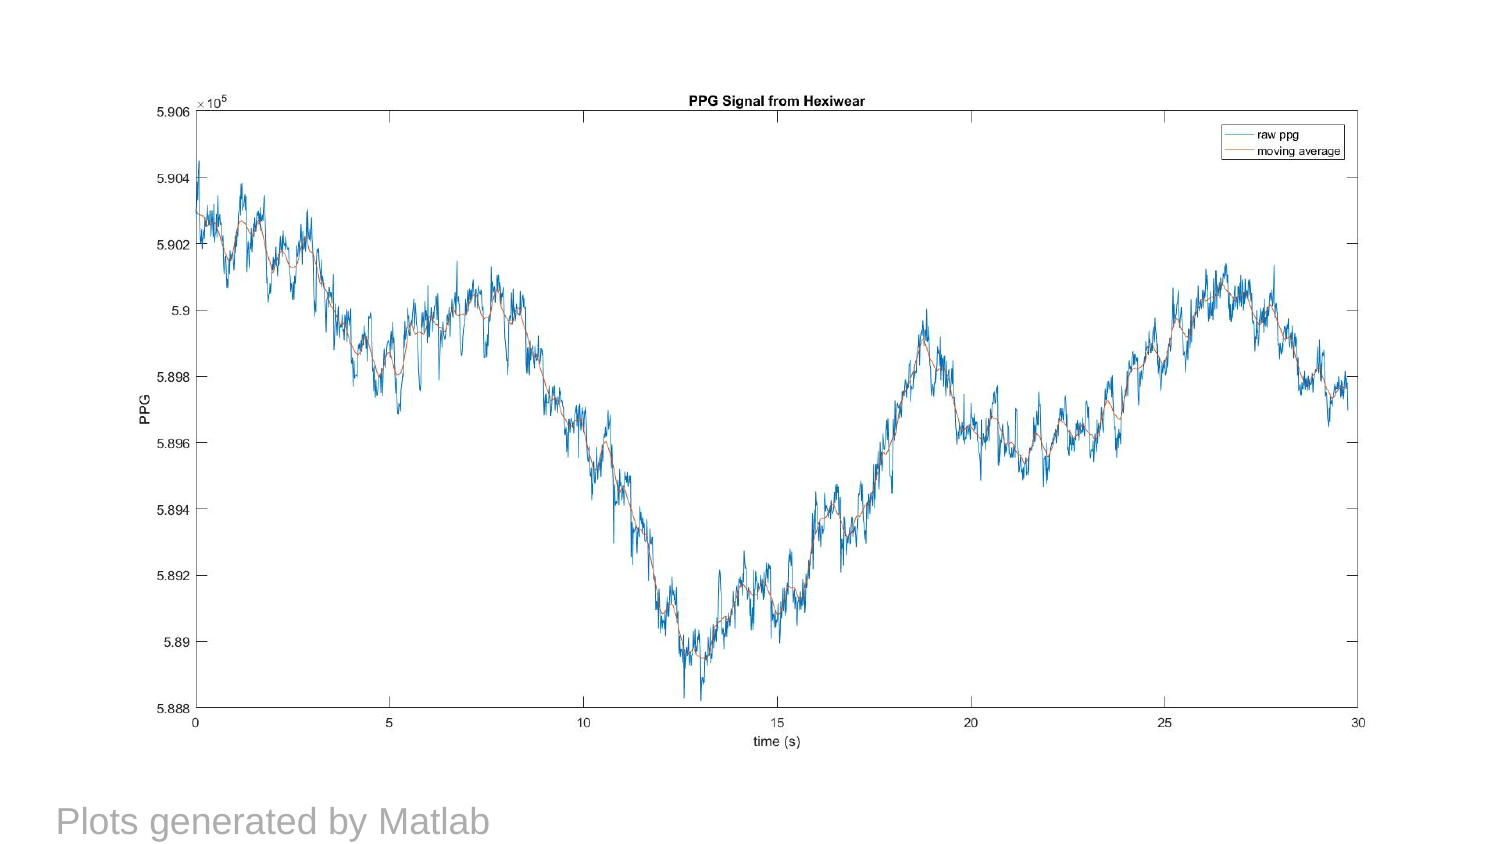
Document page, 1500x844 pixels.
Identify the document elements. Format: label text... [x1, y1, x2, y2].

picture [0, 56, 1500, 788]
list Plots generated by Matlab [40, 797, 1439, 844]
